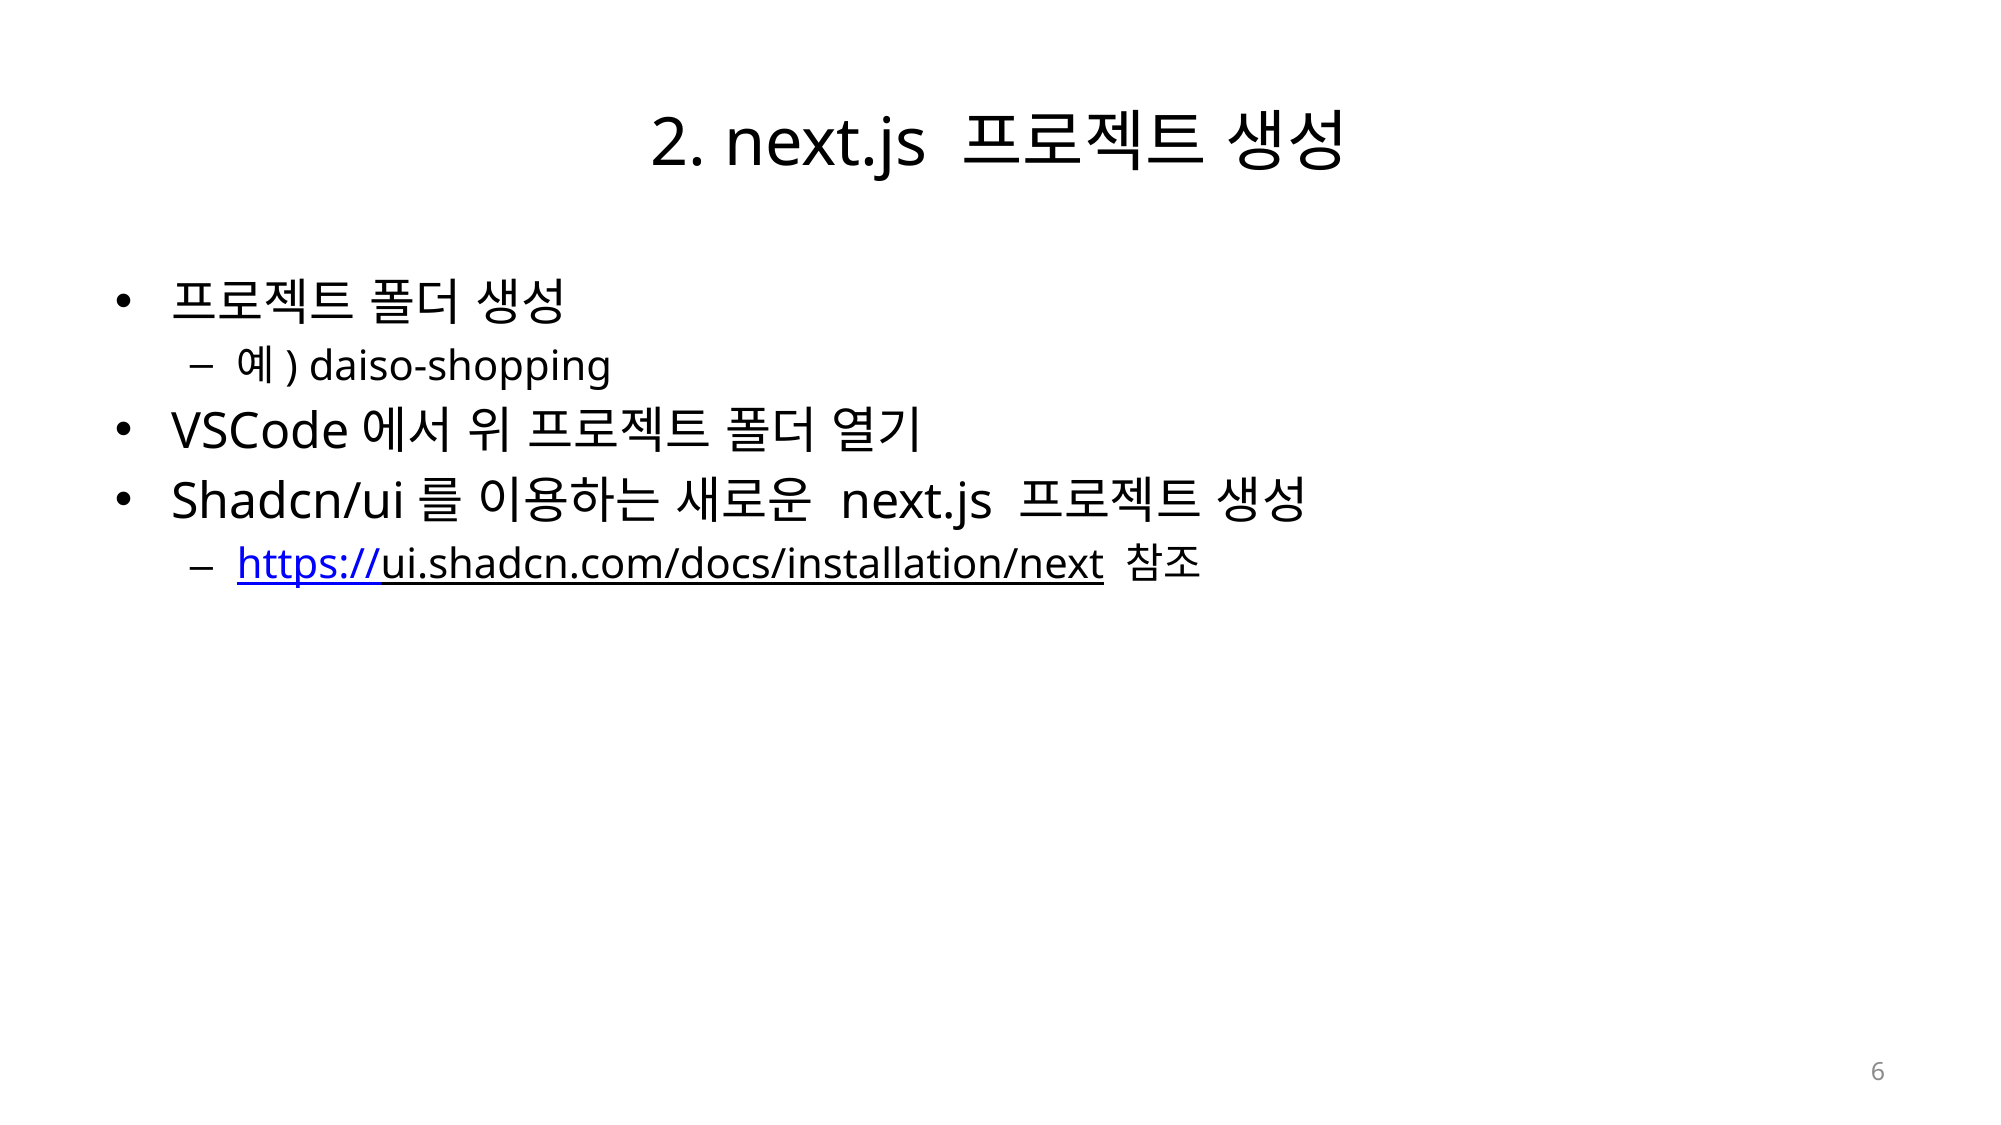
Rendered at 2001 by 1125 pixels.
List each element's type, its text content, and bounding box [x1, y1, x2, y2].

slide_number 6 [1433, 1042, 1900, 1103]
title 2. next.js 프로젝트 생성 [99, 45, 1900, 233]
list 프로젝트 폴더 생성 예) daiso-shopping VSCode에서 위 프로젝트 폴더 열기 Shadcn/ui를 이용하는 새로운 next.js 프로젝트 생성 https://ui.shadcn.com/docs/installation/next 참조 [99, 262, 1900, 1005]
